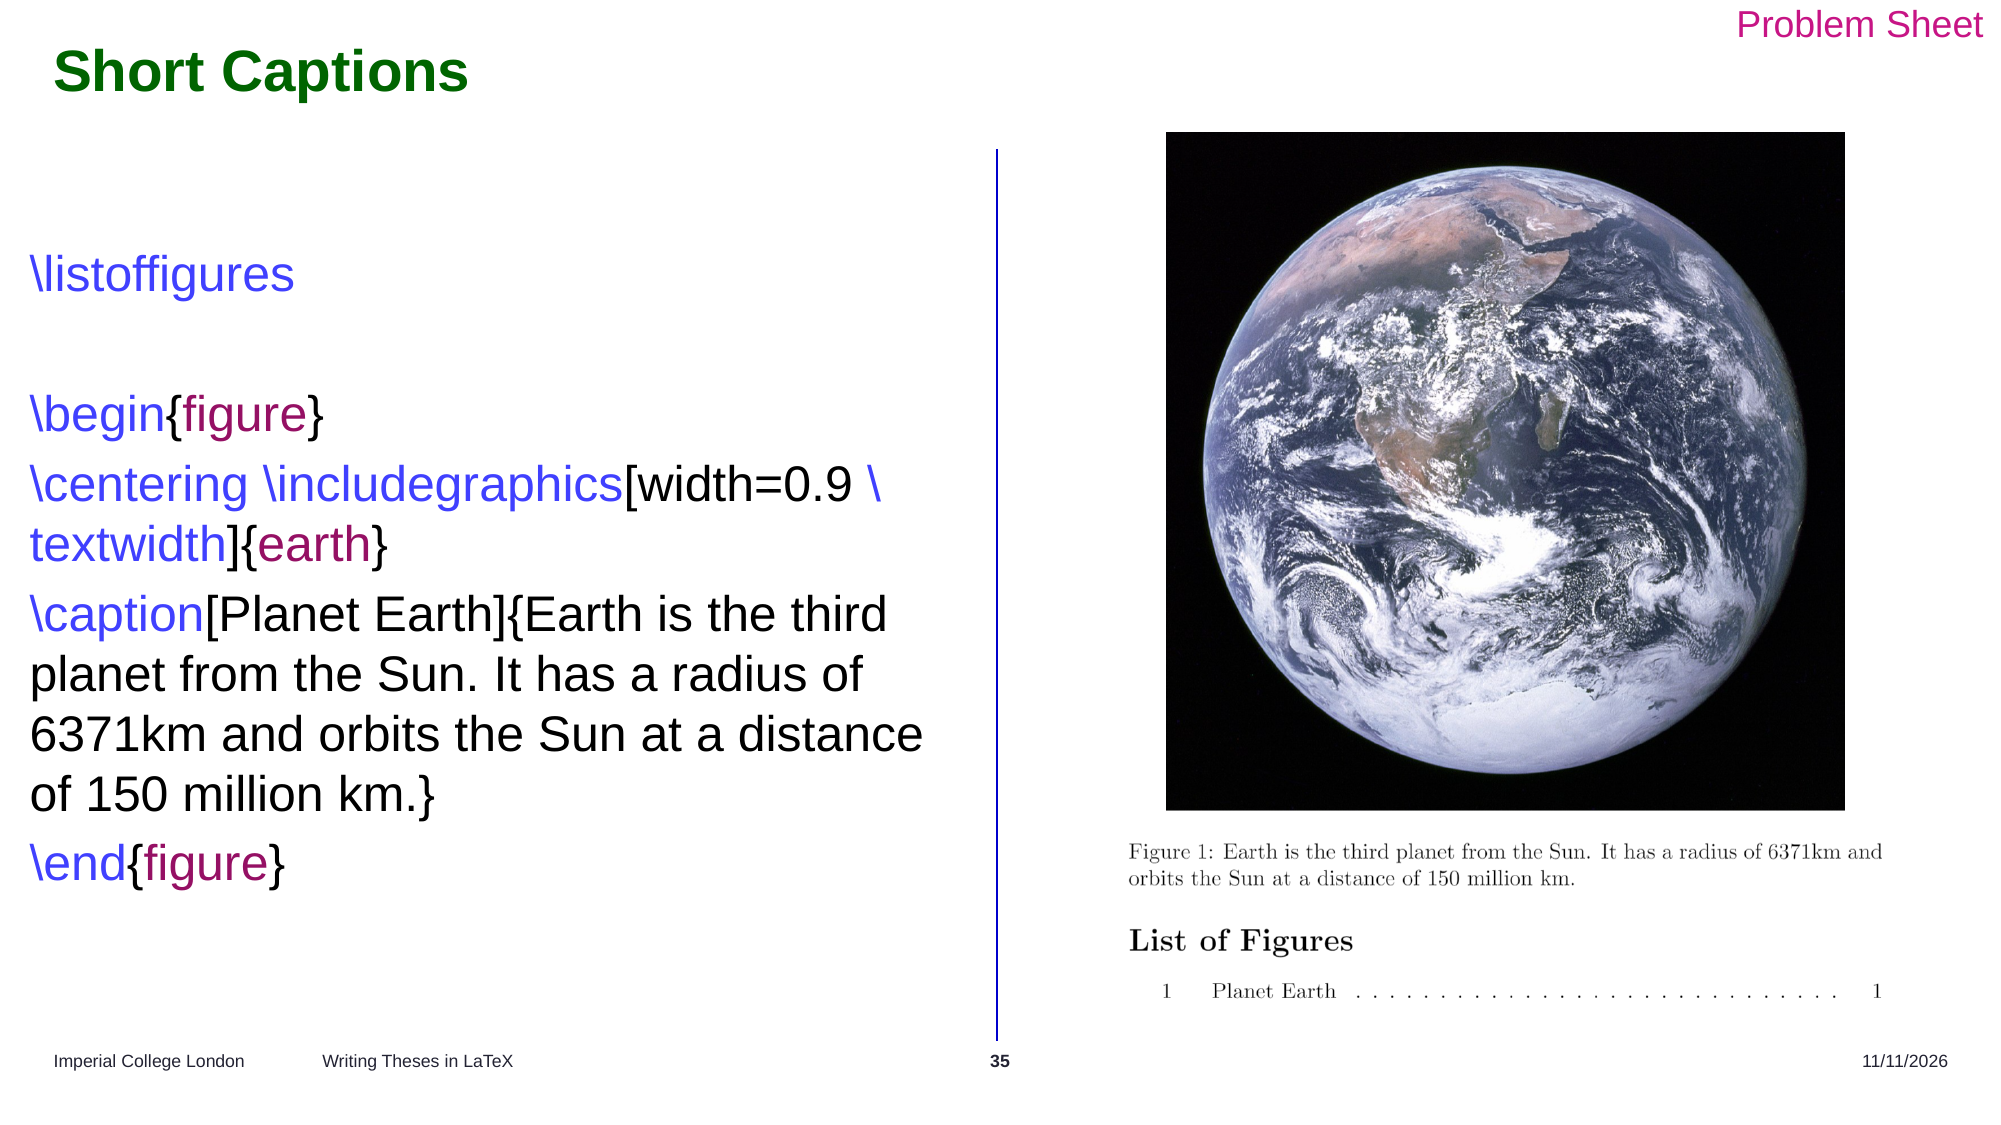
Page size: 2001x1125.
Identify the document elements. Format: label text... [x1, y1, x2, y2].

picture [1103, 132, 1893, 1020]
text_box Problem Sheet [1721, 0, 2000, 53]
title Short Captions [53, 41, 1947, 104]
text_box \listoffigures \begin{figure} \centering \includegraphics[width=0.9 \textwidth]{earth} \caption[Planet Earth]{Earth is the third planet from the Sun. It has a radius of 6371km and orbits the Sun at a distance of 150 million km.} \end{figure} [14, 233, 974, 943]
slide_number 35 [973, 1048, 1027, 1072]
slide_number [1745, 1048, 1948, 1072]
footer Writing Theses in LaTeX [322, 1048, 884, 1072]
